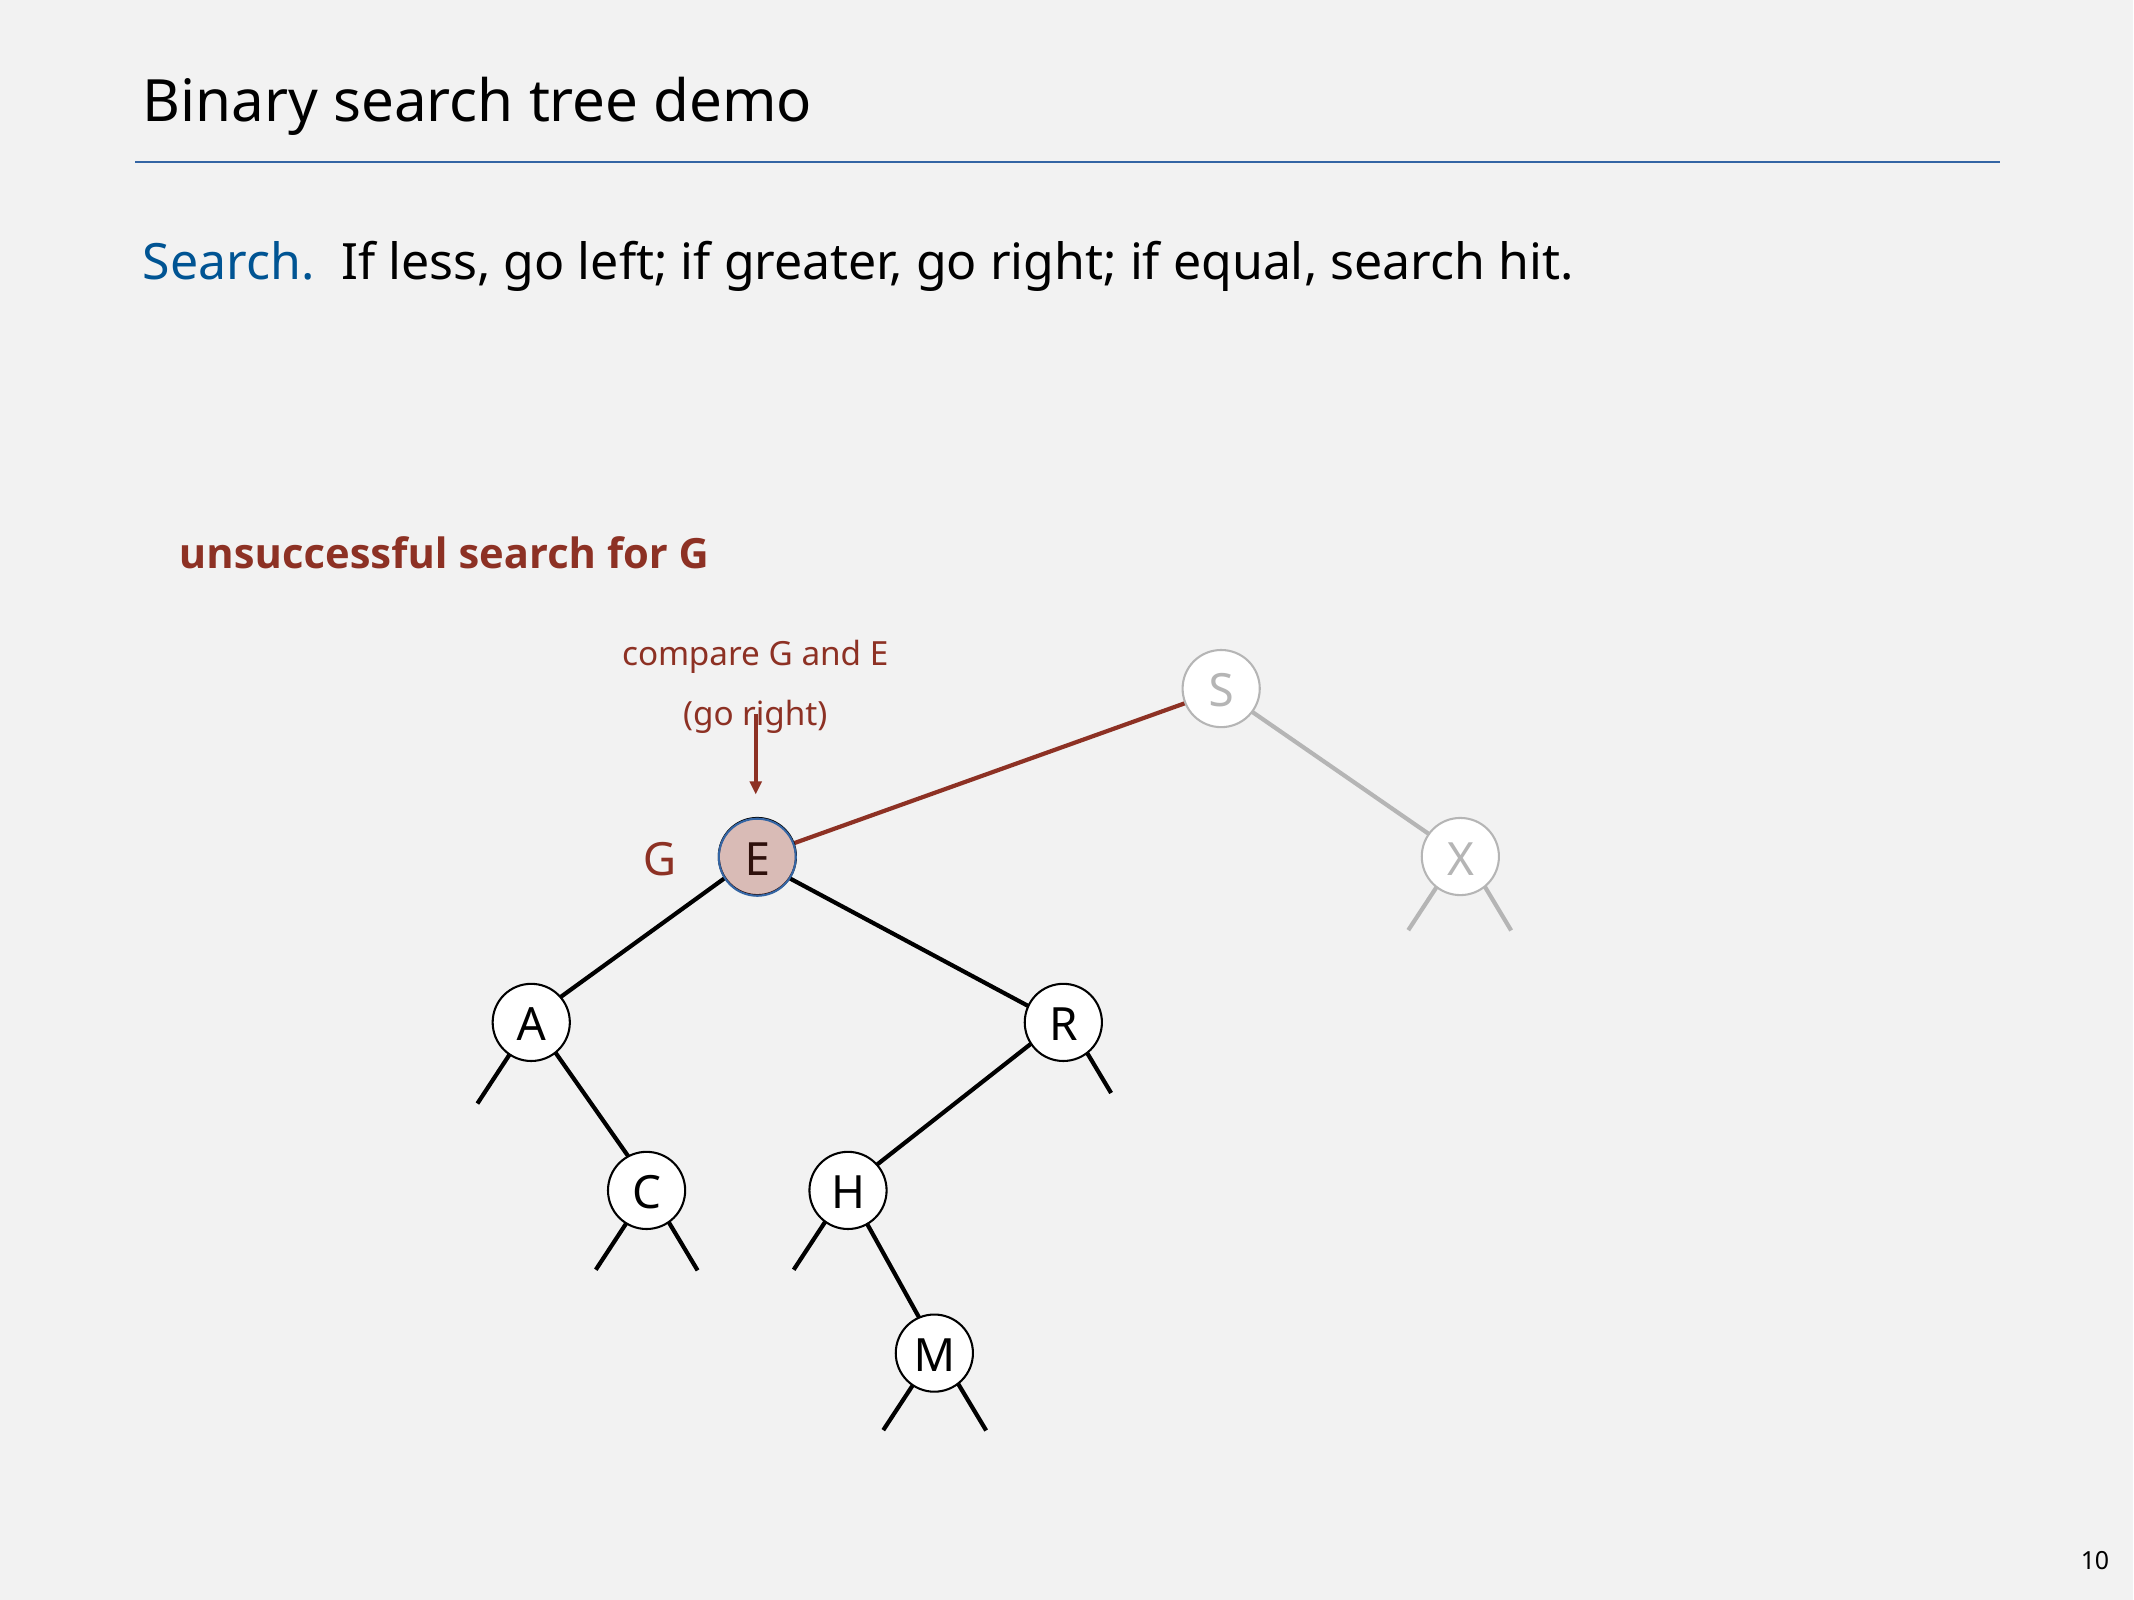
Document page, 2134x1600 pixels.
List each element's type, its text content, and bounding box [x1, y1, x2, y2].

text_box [598, 612, 913, 795]
list Search. If less, go left; if greater, go right; if equal, search hit. [132, 207, 2001, 1543]
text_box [477, 649, 1512, 1431]
slide_number 10 [2069, 1537, 2121, 1587]
text_box unsuccessful search for G [169, 527, 719, 578]
title Binary search tree demo [132, 0, 2001, 134]
